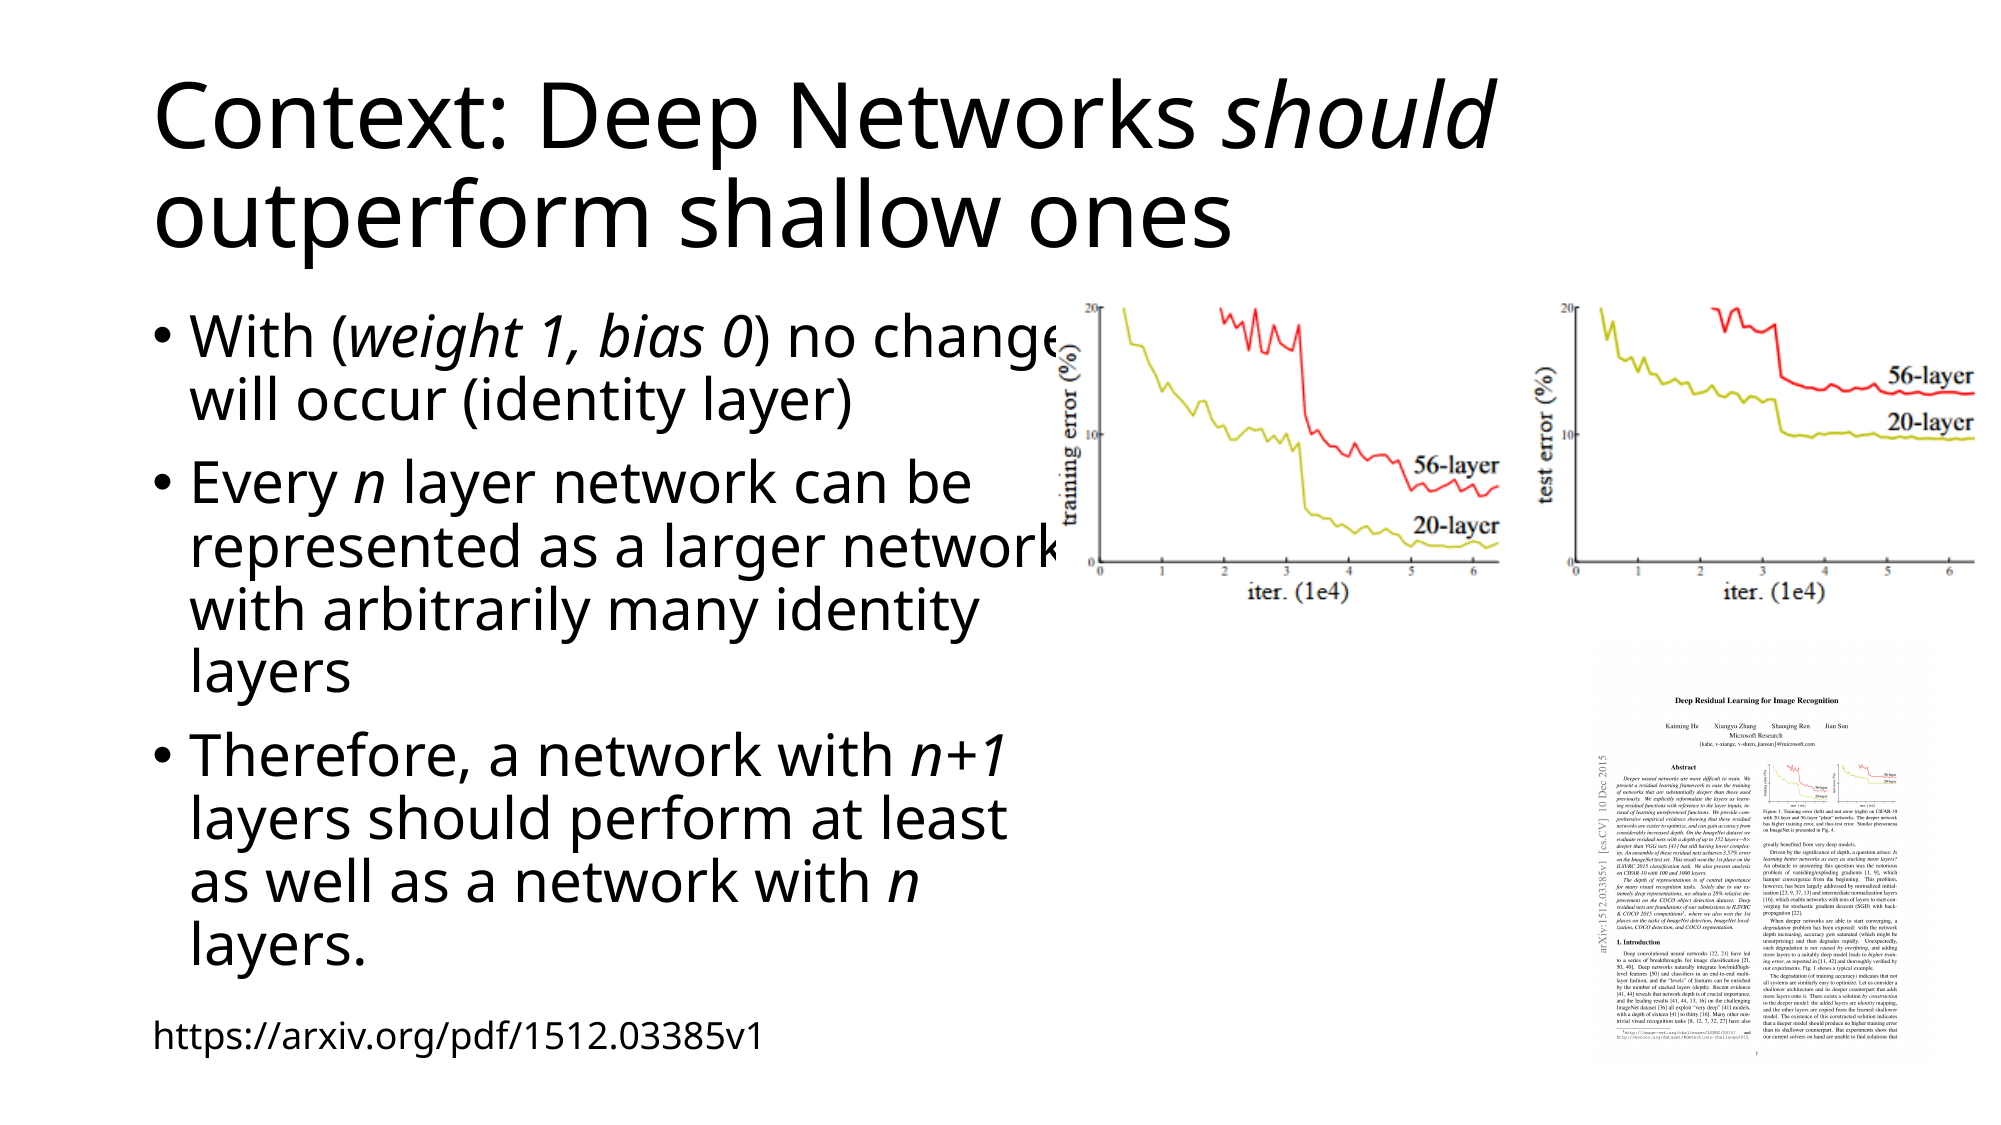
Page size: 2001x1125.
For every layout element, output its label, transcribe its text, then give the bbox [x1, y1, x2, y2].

picture [1055, 276, 2000, 613]
picture [1588, 636, 1935, 1066]
title Context: Deep Networks should outperform shallow ones [137, 59, 1863, 278]
list With (weight 1, bias 0) no change will occur (identity layer) Every n layer network can be represented as a larger network with arbitrarily many identity layers Therefore, a network with n+1 layers should perform at least as well as a network with n layers. [137, 299, 1091, 1004]
text_box https://arxiv.org/pdf/1512.03385v1 [137, 1004, 1138, 1065]
